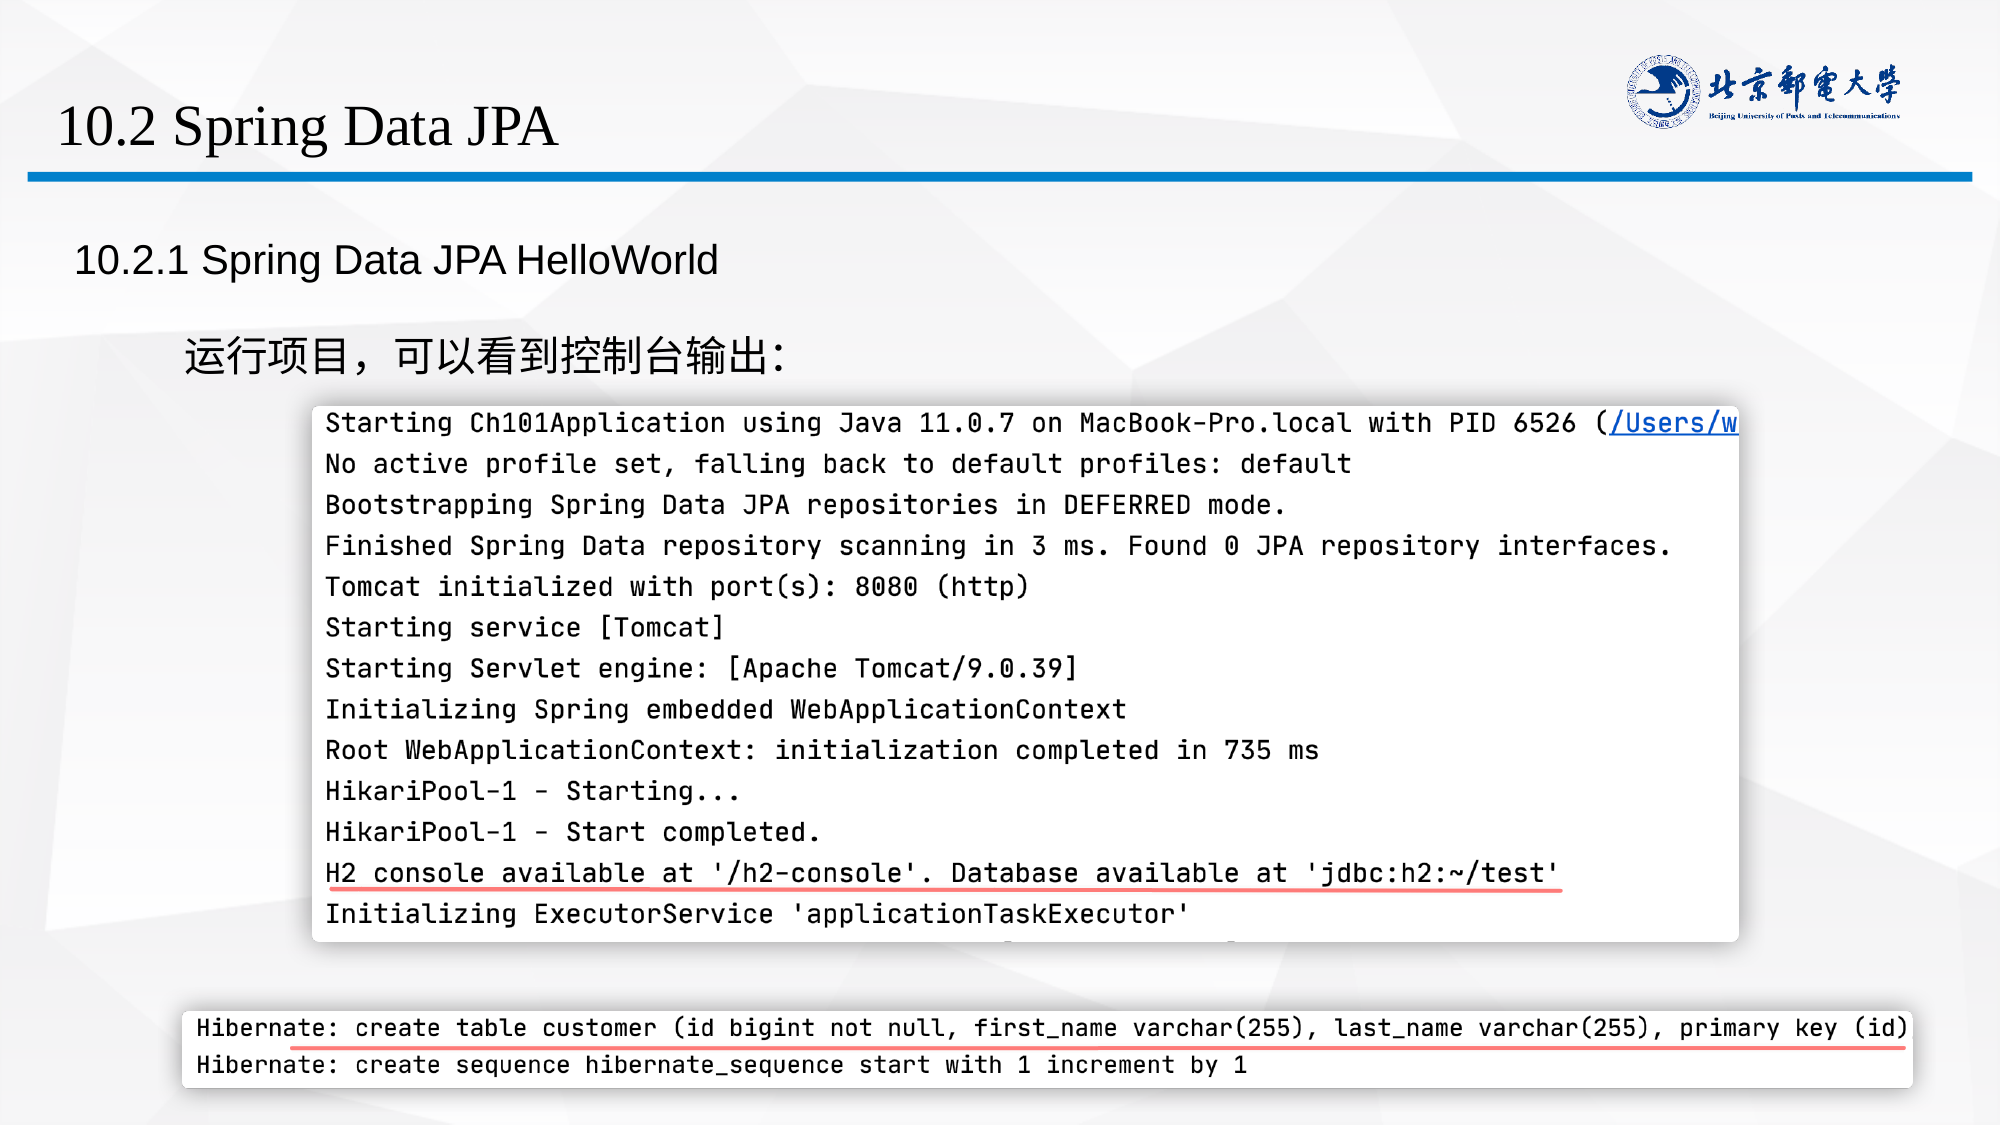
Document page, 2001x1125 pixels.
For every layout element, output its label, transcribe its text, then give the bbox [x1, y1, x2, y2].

title 10.2 Spring Data JPA [41, 52, 1188, 200]
text_box 10.2.1 Spring Data JPA HelloWorld [40, 200, 1936, 541]
picture [0, 0, 2000, 1125]
text_box 运行项目，可以看到控制台输出： [94, 297, 1109, 388]
